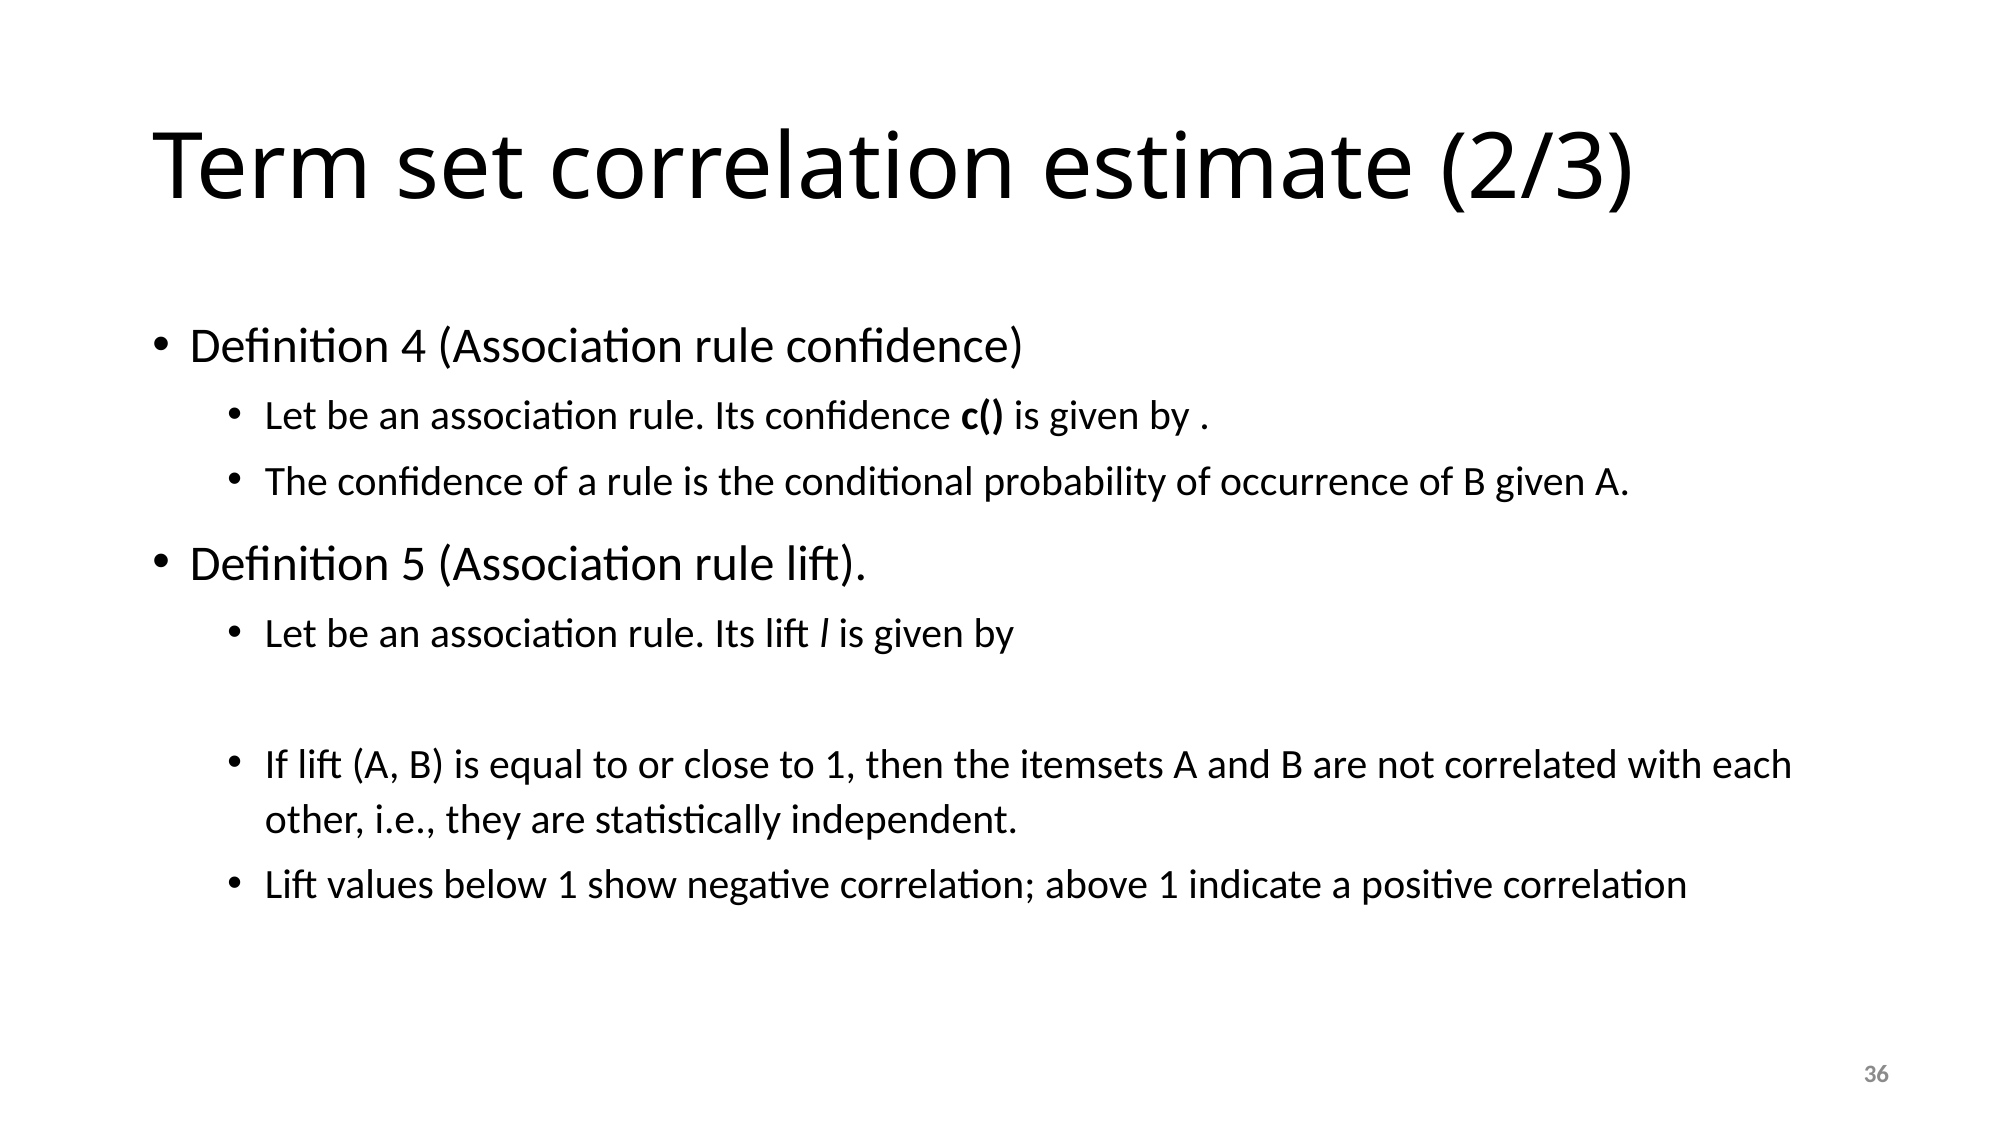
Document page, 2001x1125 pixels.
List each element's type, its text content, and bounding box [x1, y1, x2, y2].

title Term set correlation estimate (2/3) [137, 59, 1863, 278]
slide_number 36 [1454, 1042, 1905, 1103]
